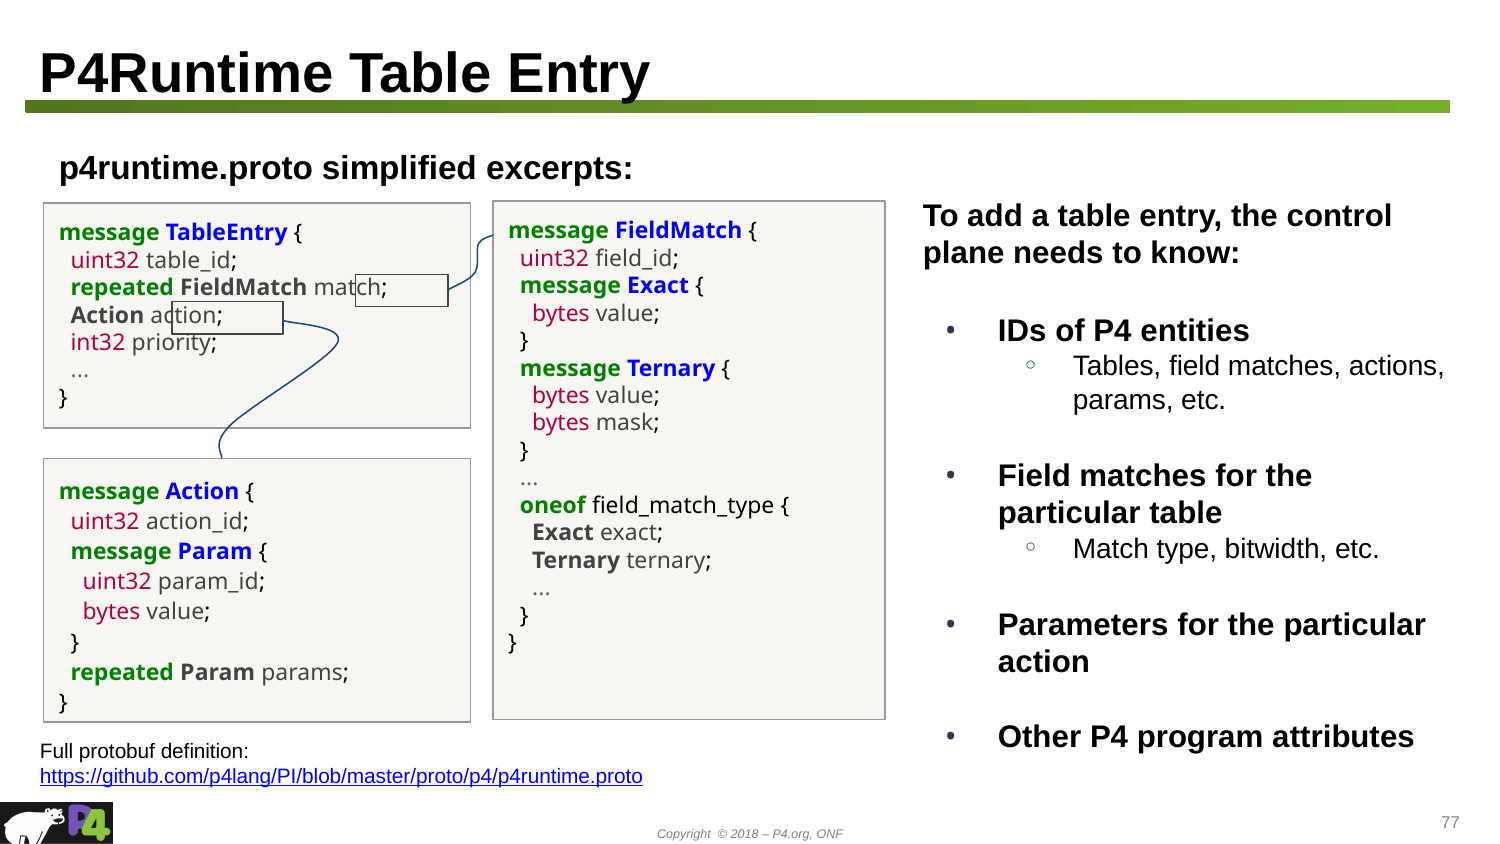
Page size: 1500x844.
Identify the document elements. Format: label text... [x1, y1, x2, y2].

text_box [172, 301, 283, 334]
slide_number 77 [1299, 808, 1475, 835]
text_box [448, 235, 494, 290]
list To add a table entry, the control plane needs to know: IDs of P4 entities Tables, field matches, actions, params, etc. Field matches for the particular table Match type, bitwidth, etc. Parameters for the particular action Other P4 program attributes [907, 179, 1473, 802]
title P4Runtime Table Entry [24, 20, 1450, 100]
text_box [219, 320, 339, 459]
text_box [355, 274, 449, 307]
text_box p4runtime.proto simplified excerpts: [43, 131, 1026, 191]
text_box message TableEntry { uint32 table_id; repeated FieldMatch match; Action action; int32 priority; ... } [43, 202, 471, 428]
text_box message Action { uint32 action_id; message Param { uint32 param_id; bytes value; } repeated Param params; } [43, 458, 471, 722]
text_box Full protobuf definition: https://github.com/p4lang/PI/blob/master/proto/p4/p4runtime.proto [24, 722, 907, 802]
text_box message FieldMatch { uint32 field_id; message Exact { bytes value; } message Ternary { bytes value; bytes mask; } ... oneof field_match_type { Exact exact; Ternary ternary; ... } } [493, 200, 886, 720]
picture [0, 802, 113, 844]
